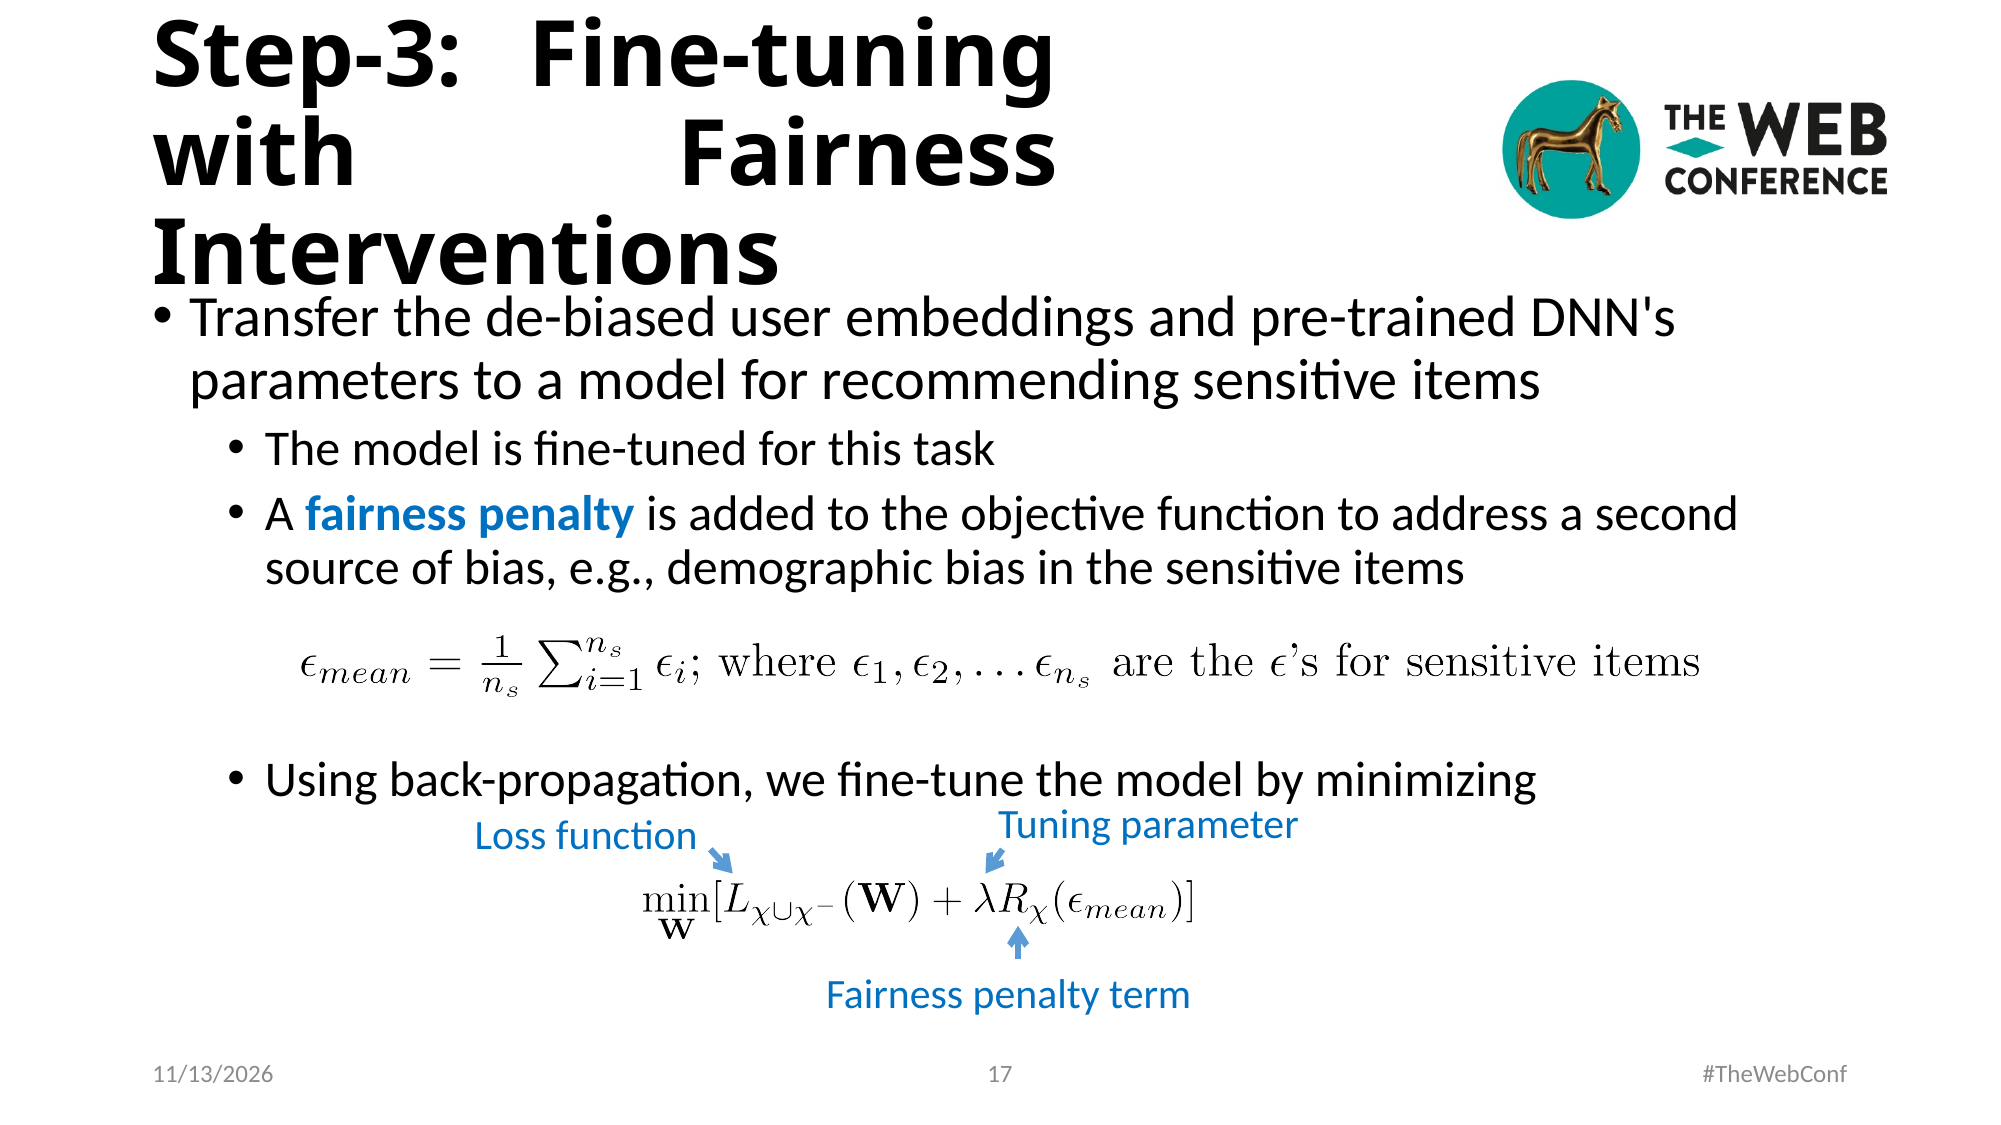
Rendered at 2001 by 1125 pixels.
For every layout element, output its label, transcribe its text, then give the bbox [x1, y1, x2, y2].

text_box Fairness penalty term [811, 959, 1225, 1024]
slide_number #TheWebConf [1412, 1042, 1863, 1103]
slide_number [137, 1042, 588, 1103]
list Transfer the de-biased user embeddings and pre-trained DNN's parameters to a model for recommending sensitive items The model is fine-tuned for this task A fairness penalty is added to the objective function to address a second source of bias, e.g., demographic bias in the sensitive items Using back-propagation, we fine-tune the model by minimizing [137, 278, 1863, 804]
picture [301, 635, 1699, 697]
footer 17 [662, 1042, 1338, 1103]
title Step-3: Fine-tuning with Fairness Interventions [137, 46, 1074, 265]
text_box Tuning parameter [983, 789, 1329, 854]
picture [643, 880, 1192, 939]
text_box Loss function [459, 800, 724, 866]
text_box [985, 849, 1003, 874]
picture [1477, 59, 1930, 240]
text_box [710, 849, 733, 874]
